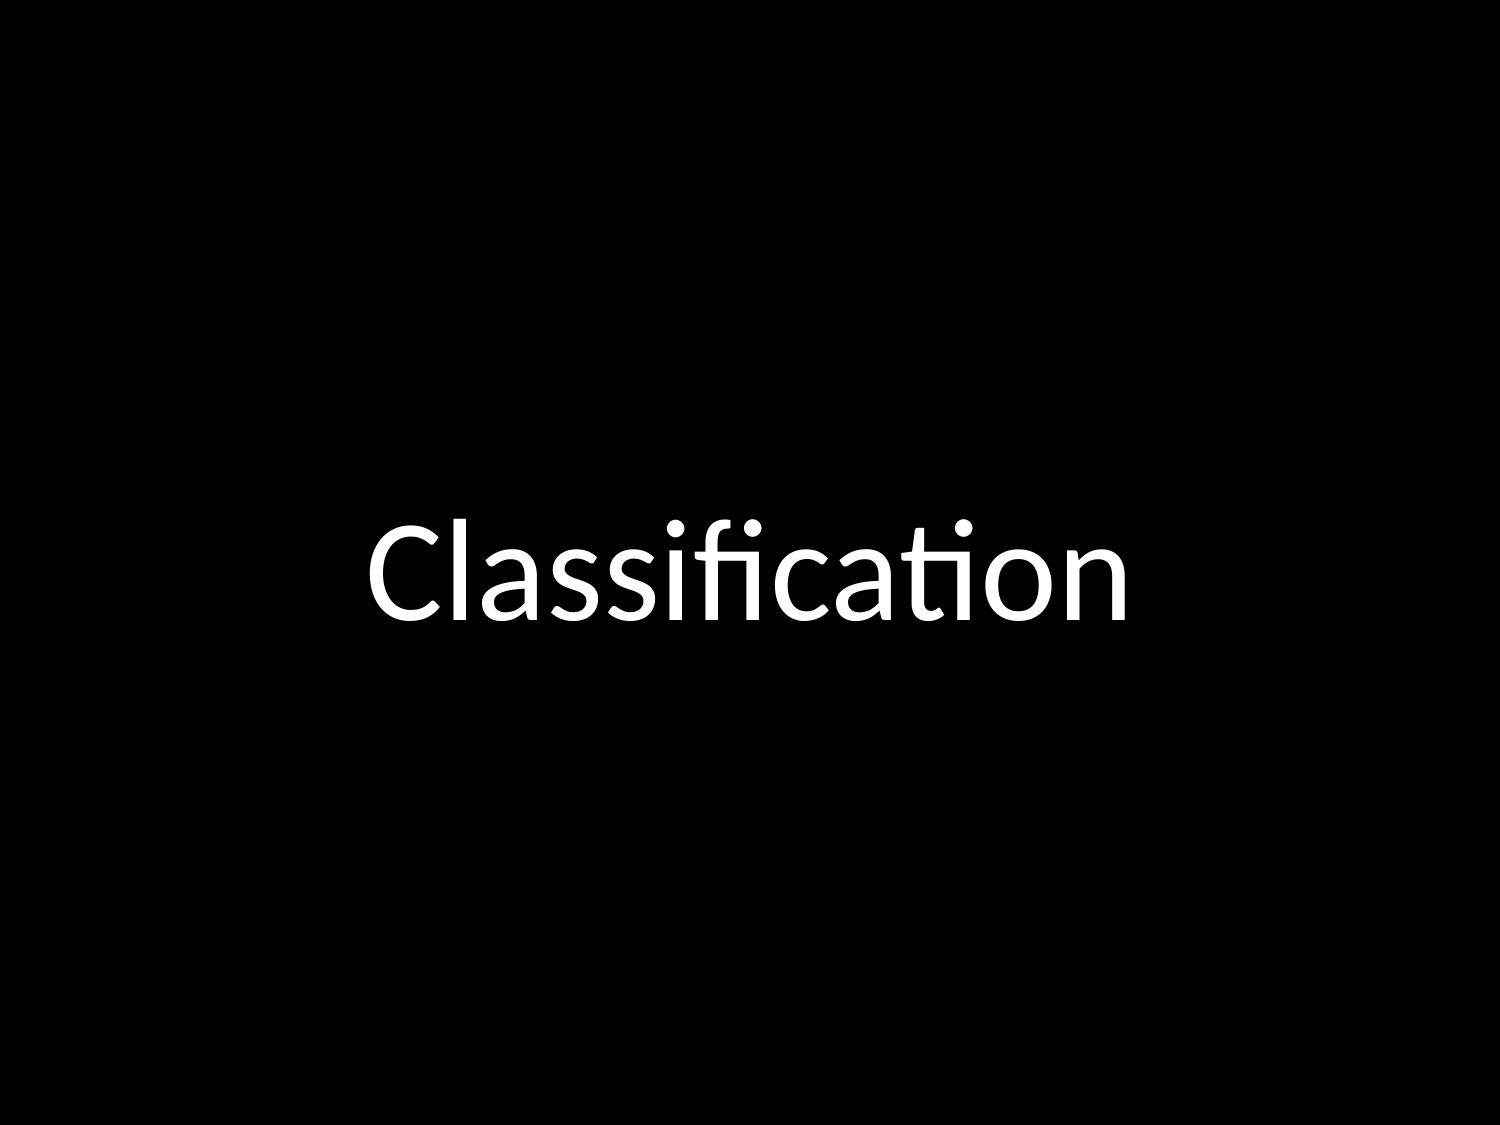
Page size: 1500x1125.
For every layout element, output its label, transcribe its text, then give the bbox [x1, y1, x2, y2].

title Classification [112, 378, 1388, 747]
